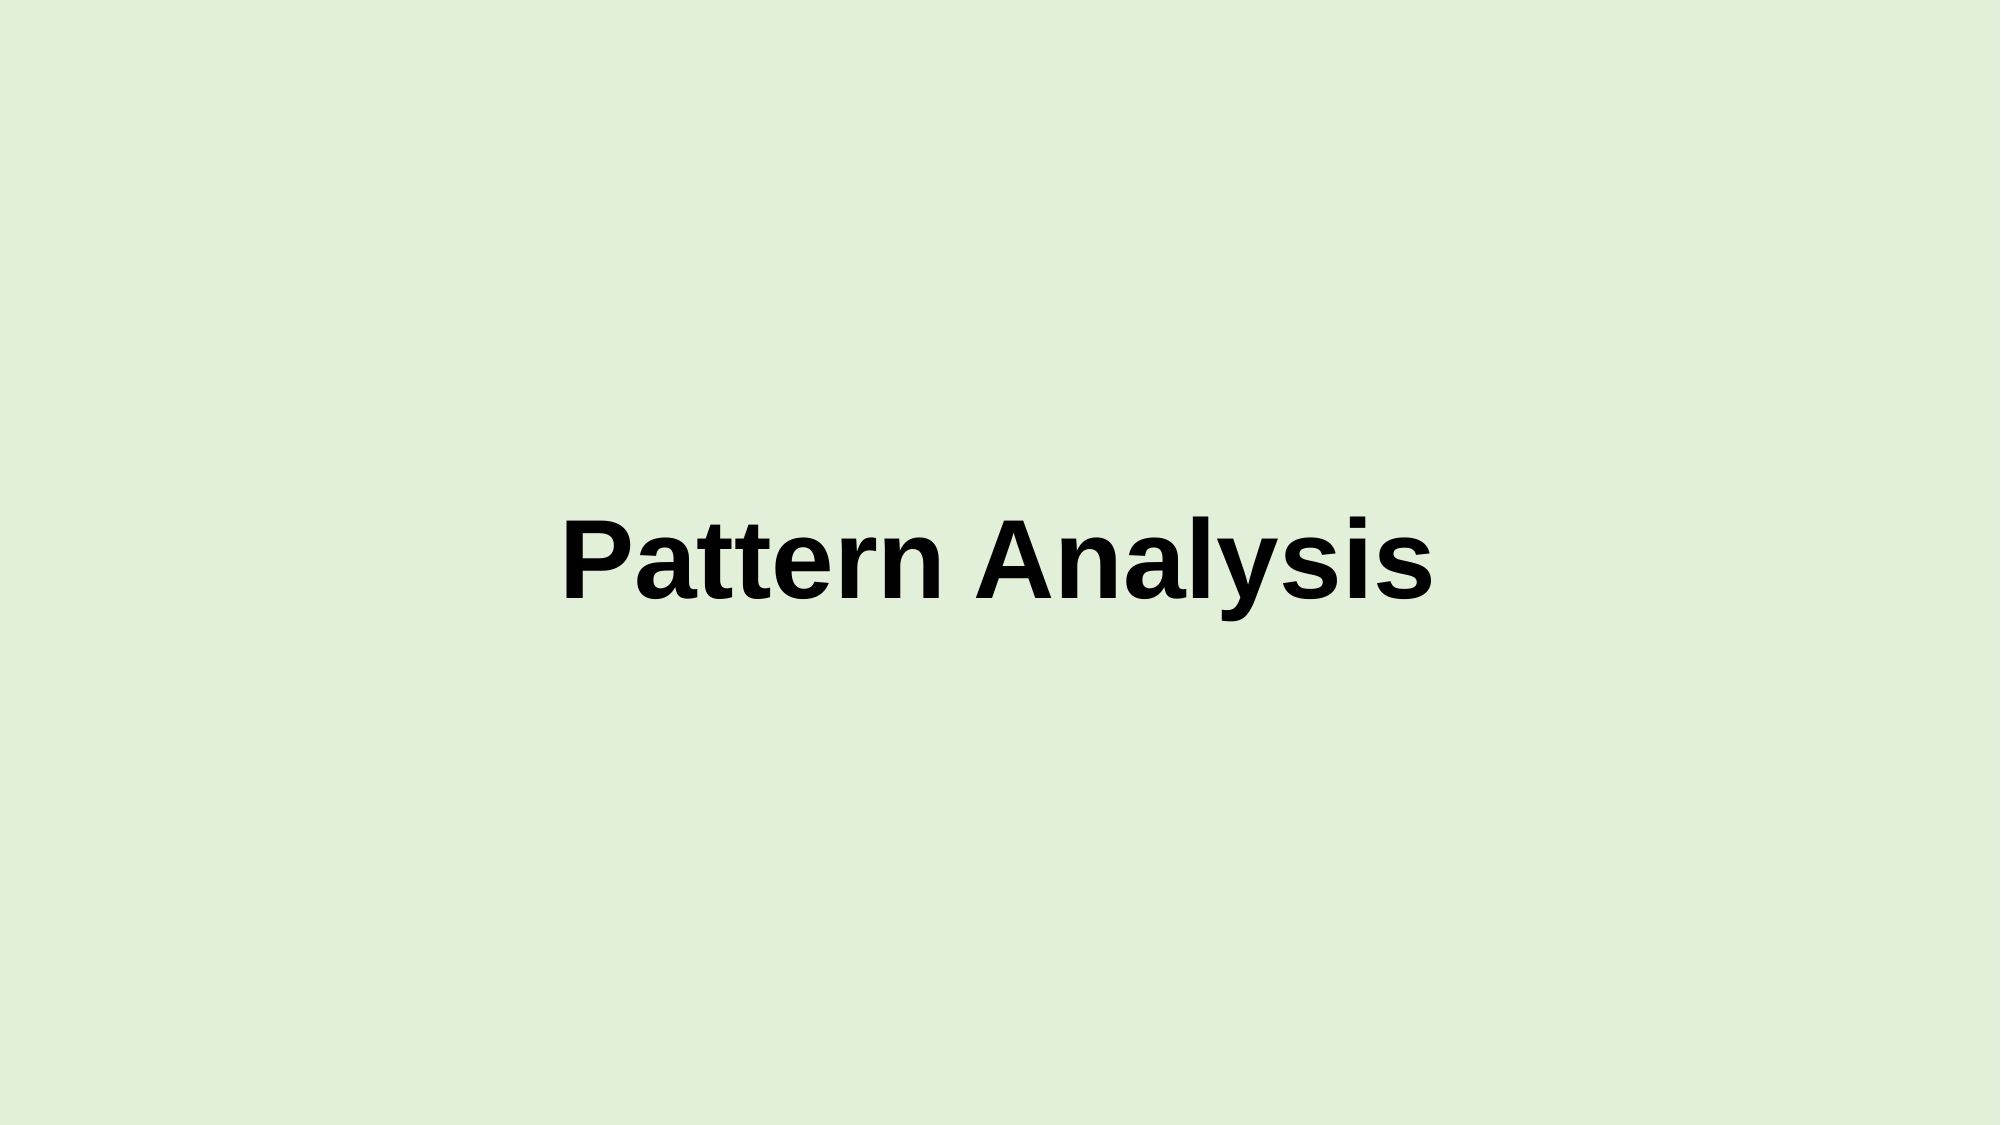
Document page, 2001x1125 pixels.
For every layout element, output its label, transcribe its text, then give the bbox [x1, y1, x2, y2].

title Pattern Analysis [58, 453, 1938, 672]
